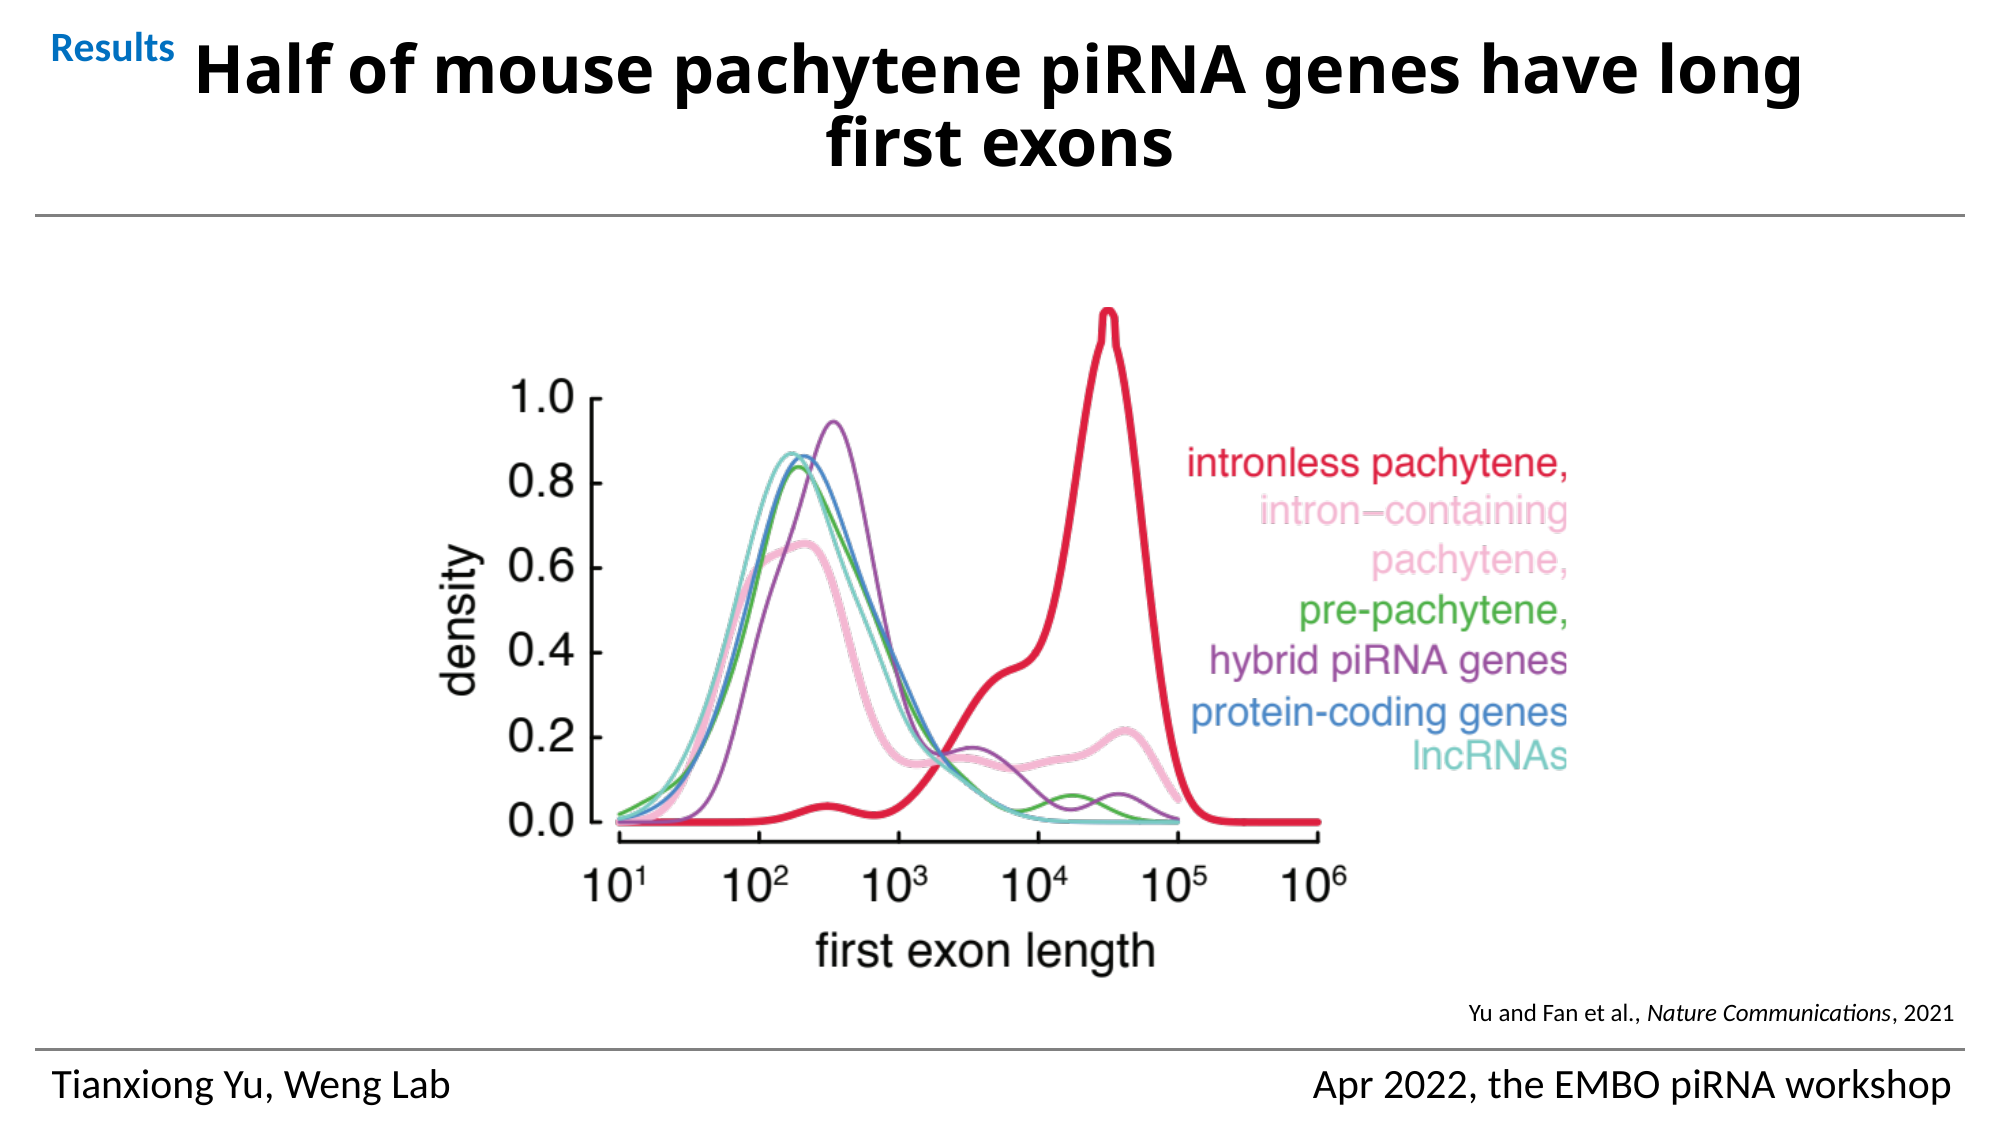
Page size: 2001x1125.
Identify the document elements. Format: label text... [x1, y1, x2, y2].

picture [433, 306, 1567, 989]
title Half of mouse pachytene piRNA genes have long first exons [137, 1, 1863, 214]
text_box Tianxiong Yu, Weng Lab [36, 1050, 467, 1114]
text_box Yu and Fan et al., Nature Communications, 2021 [1402, 988, 1970, 1034]
text_box Results [35, 11, 191, 77]
text_box Apr 2022, the EMBO piRNA workshop [1298, 1049, 1968, 1114]
